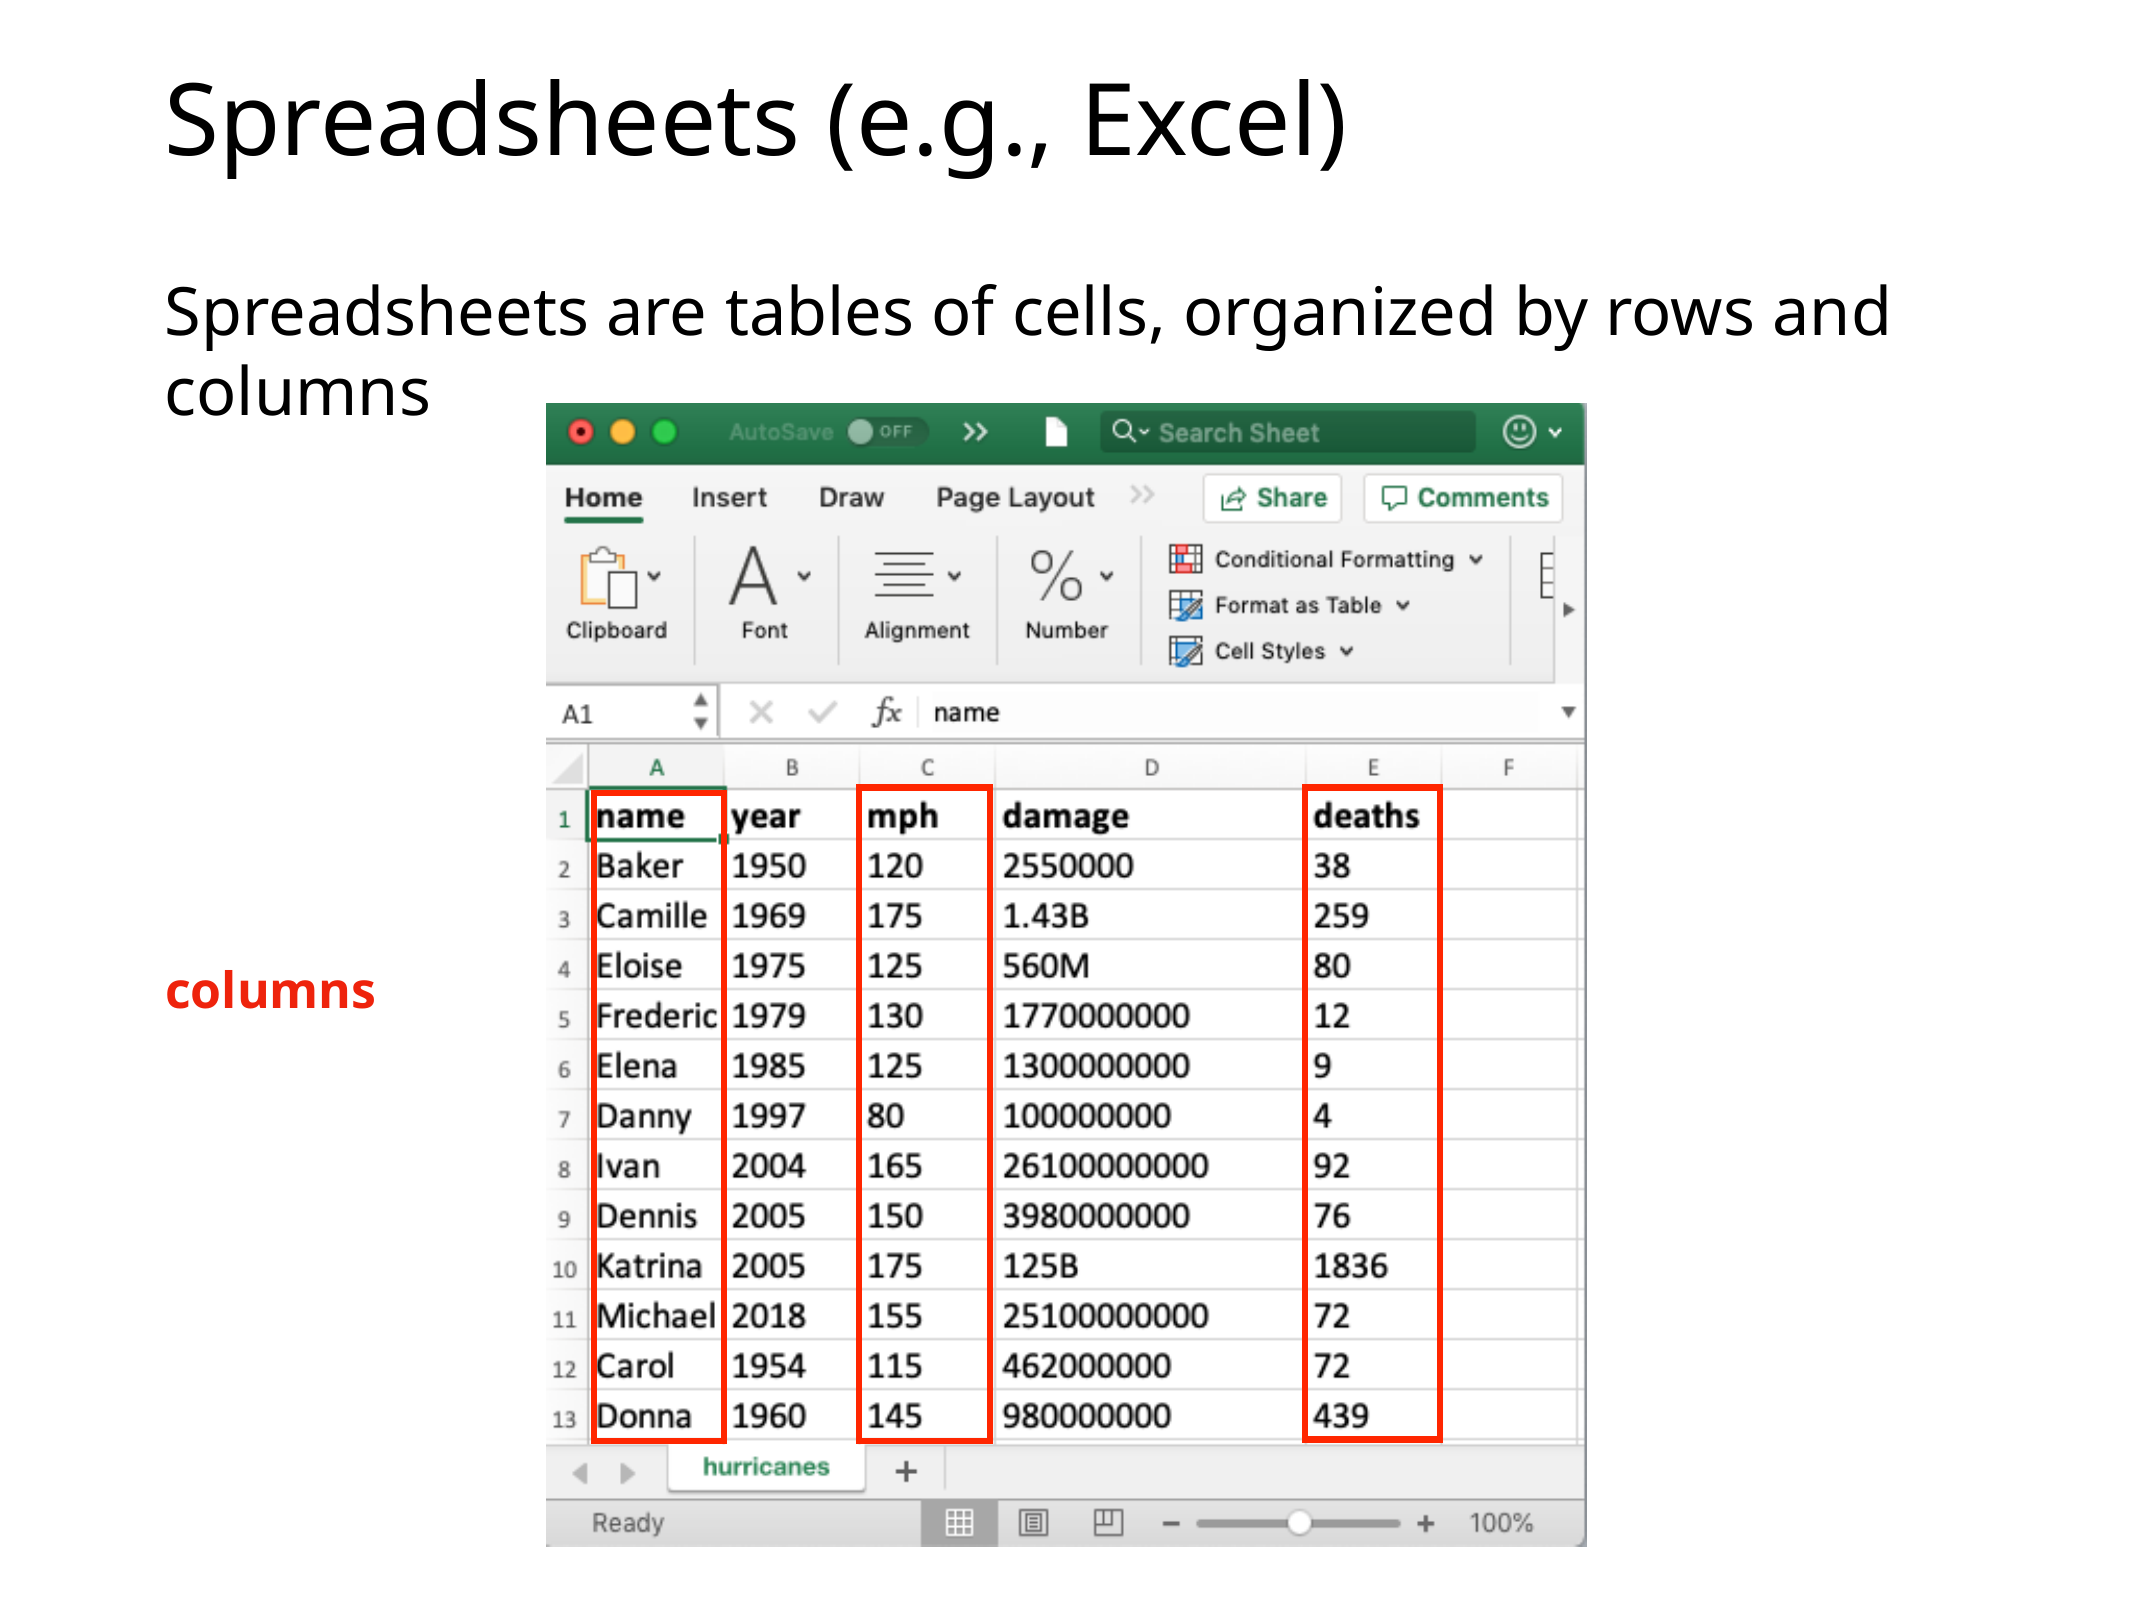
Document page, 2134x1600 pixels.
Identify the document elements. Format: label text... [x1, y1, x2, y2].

list Spreadsheets are tables of cells, organized by rows and columns [155, 259, 1978, 1457]
text_box columns [156, 950, 385, 1027]
title Spreadsheets (e.g., Excel) [155, 41, 1978, 191]
picture [546, 402, 1587, 1548]
